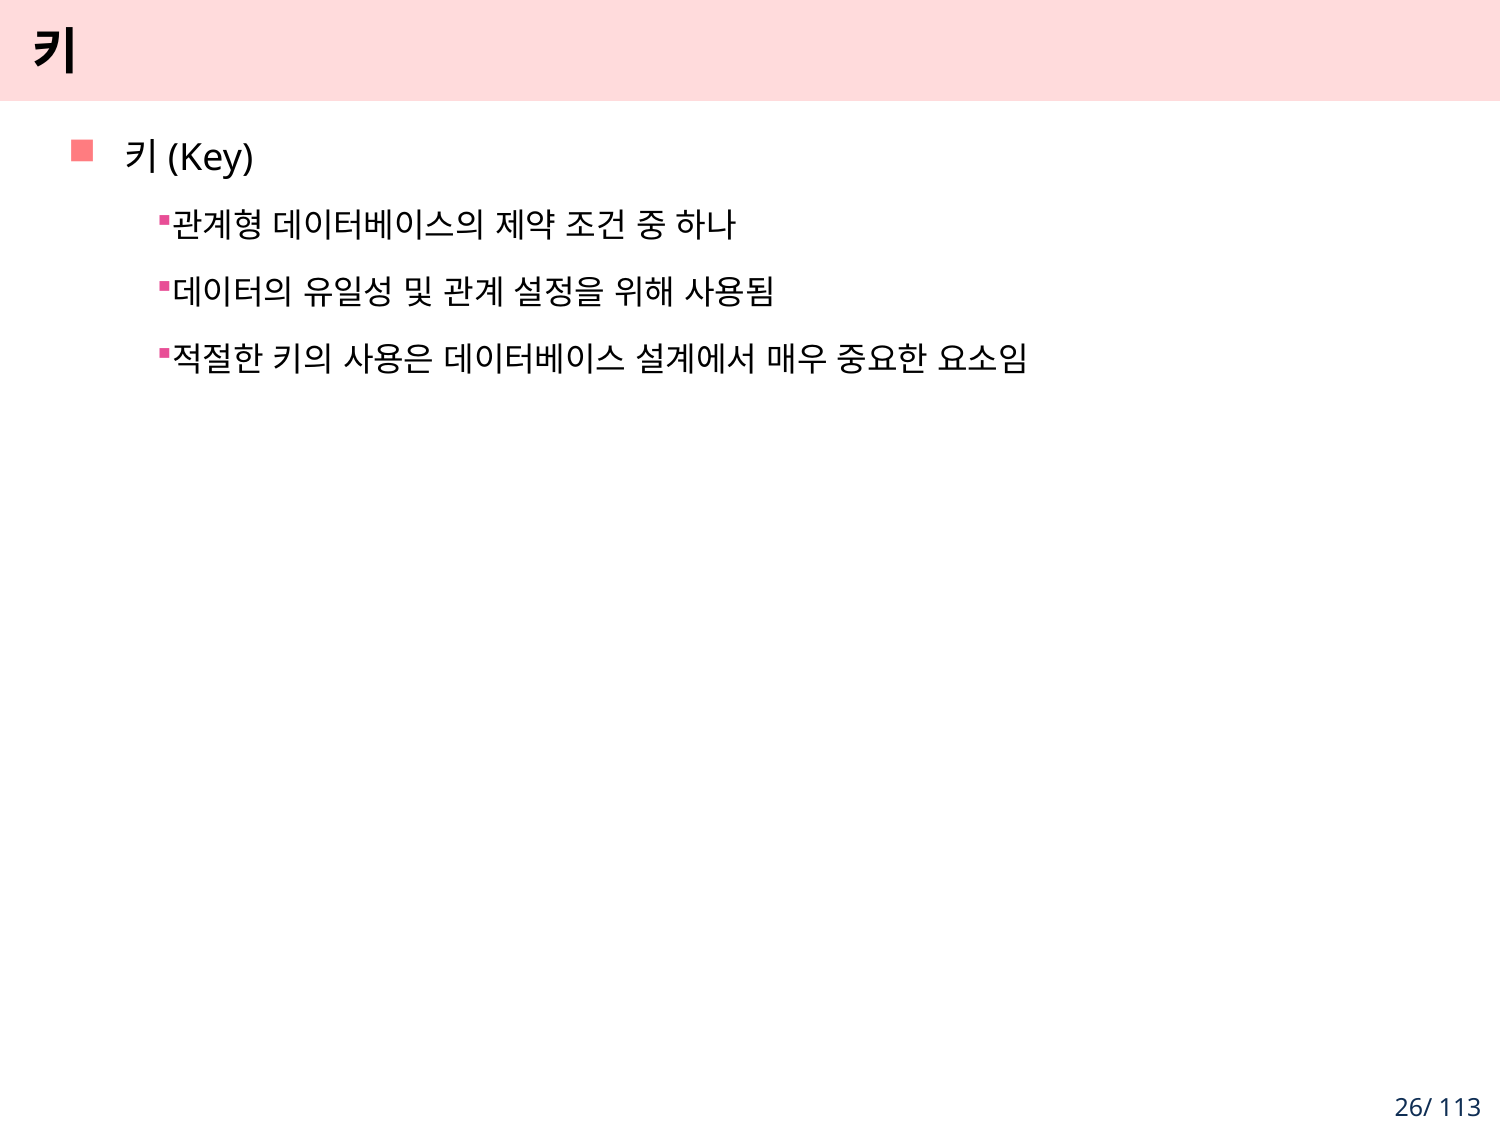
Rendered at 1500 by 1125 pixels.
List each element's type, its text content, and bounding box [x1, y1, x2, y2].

list 키(Key) 관계형 데이터베이스의 제약 조건 중 하나 데이터의 유일성 및 관계 설정을 위해 사용됨 적절한 키의 사용은 데이터베이스 설계에서 매우 중요한 요소임 [53, 125, 1425, 1005]
title 키 [17, 10, 1295, 89]
